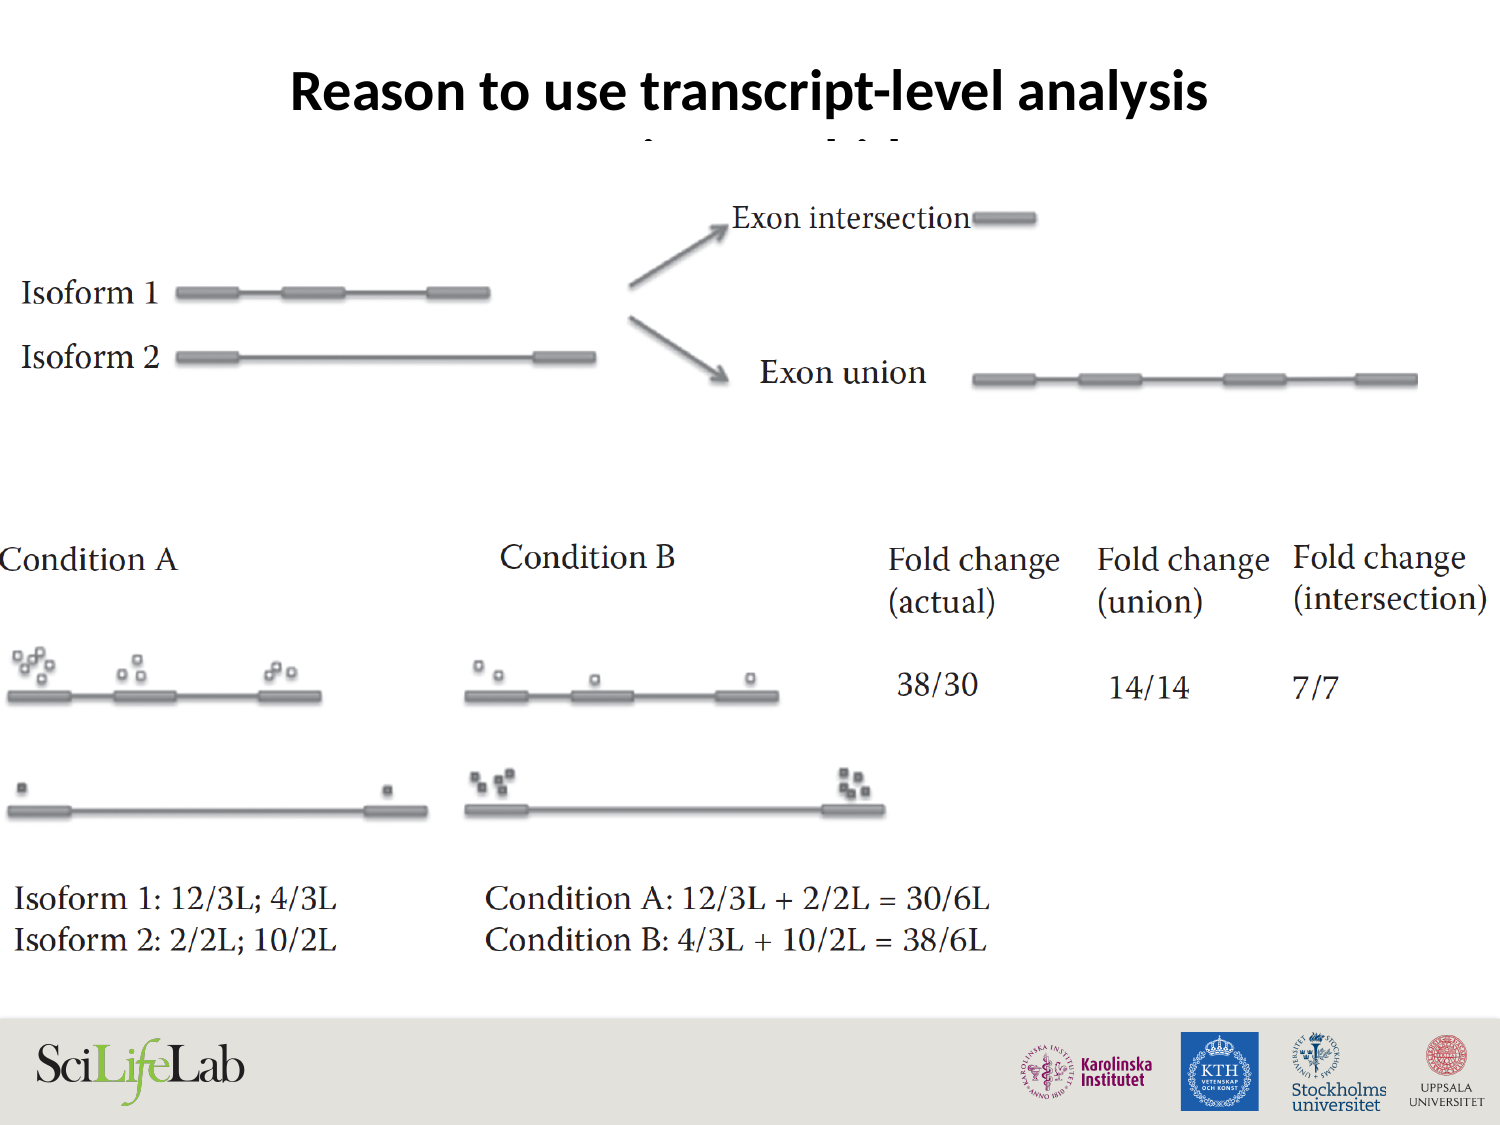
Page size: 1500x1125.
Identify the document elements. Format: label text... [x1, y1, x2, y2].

picture [0, 141, 1500, 981]
title Reason to use transcript-level analysis counting can hide DE [75, 45, 1439, 140]
